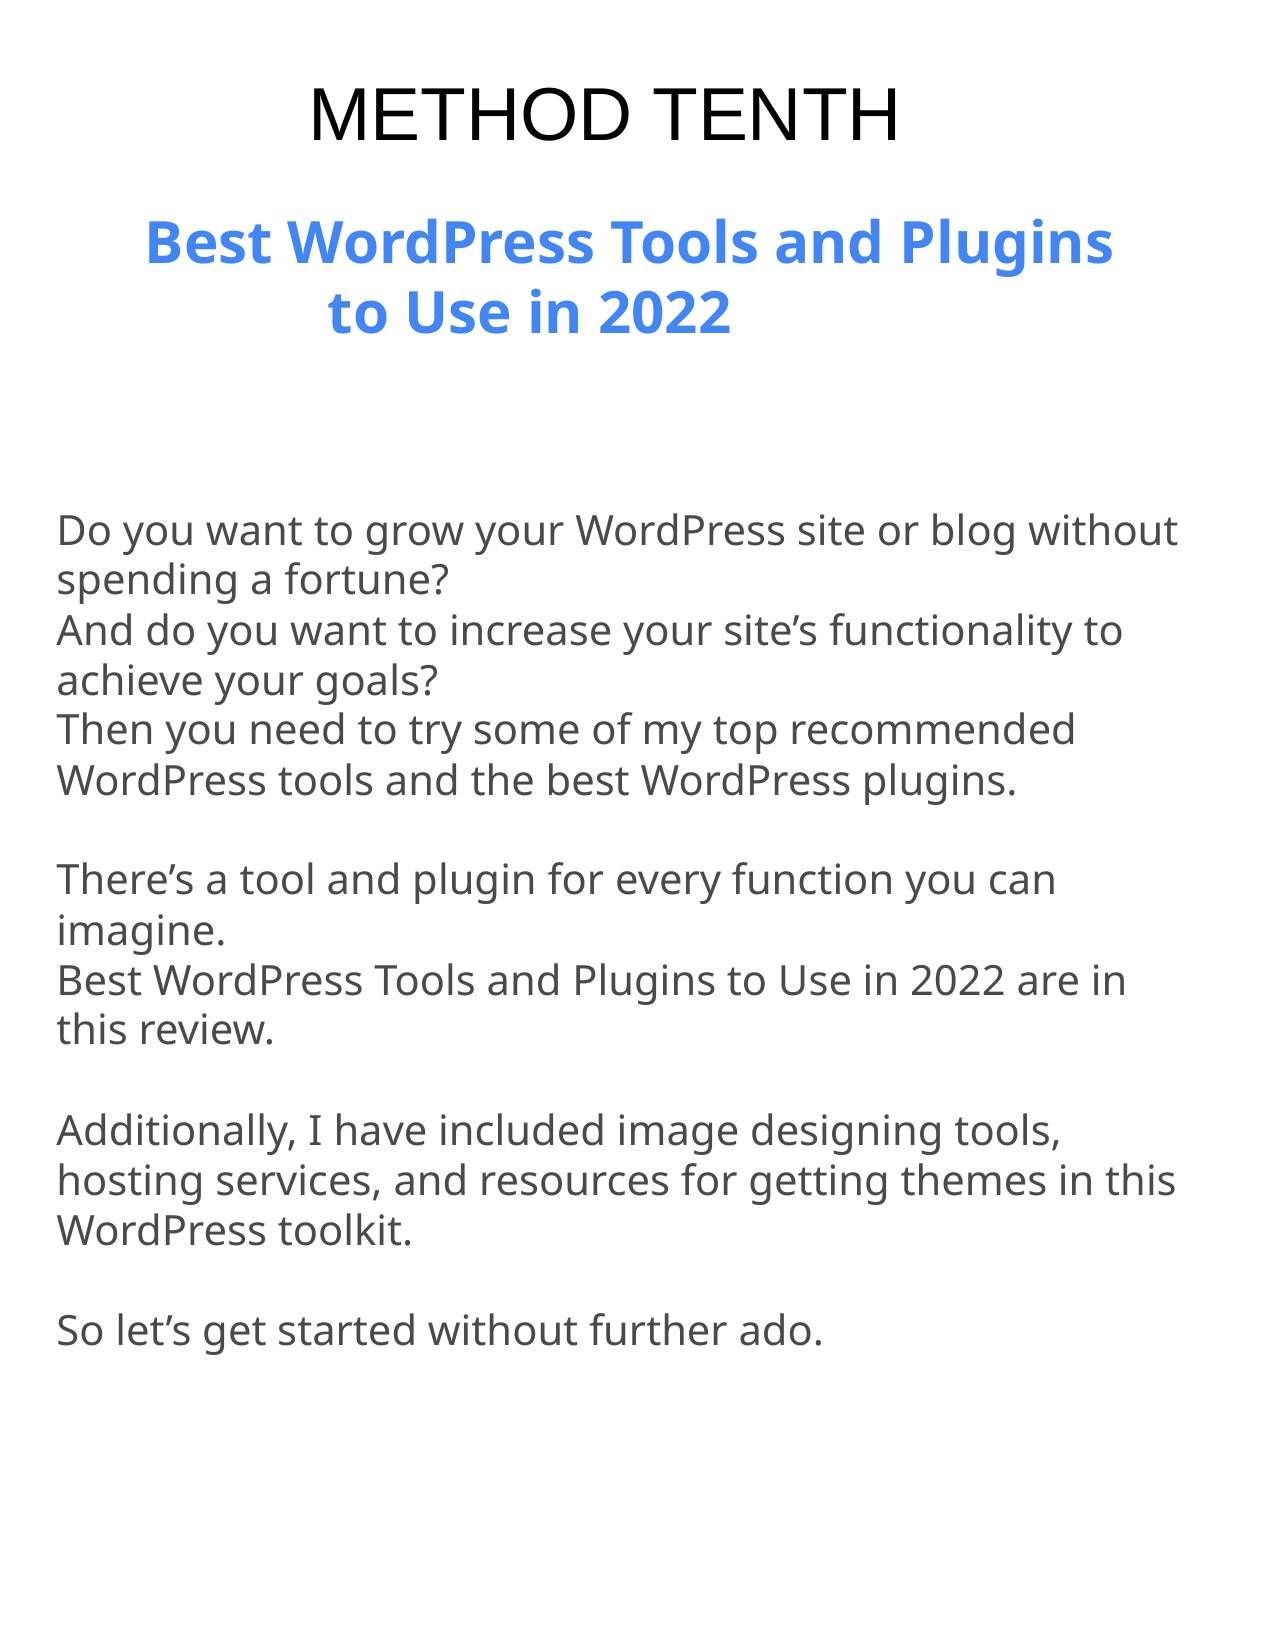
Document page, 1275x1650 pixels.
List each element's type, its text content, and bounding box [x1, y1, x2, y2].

text_box Do you want to grow your WordPress site or blog without spending a fortune? And do you want to increase your site’s functionality to achieve your goals? Then you need to try some of my top recommended WordPress tools and the best WordPress plugins. There’s a tool and plugin for every function you can imagine. Best WordPress Tools and Plugins to Use in 2022 are in this review. Additionally, I have included image designing tools, hosting services, and resources for getting themes in this WordPress toolkit. So let’s get started without further ado. [41, 495, 1212, 1361]
text_box Best WordPress Tools and Plugins to Use in 2022 [130, 197, 1145, 493]
text_box METHOD TENTH [293, 58, 918, 163]
